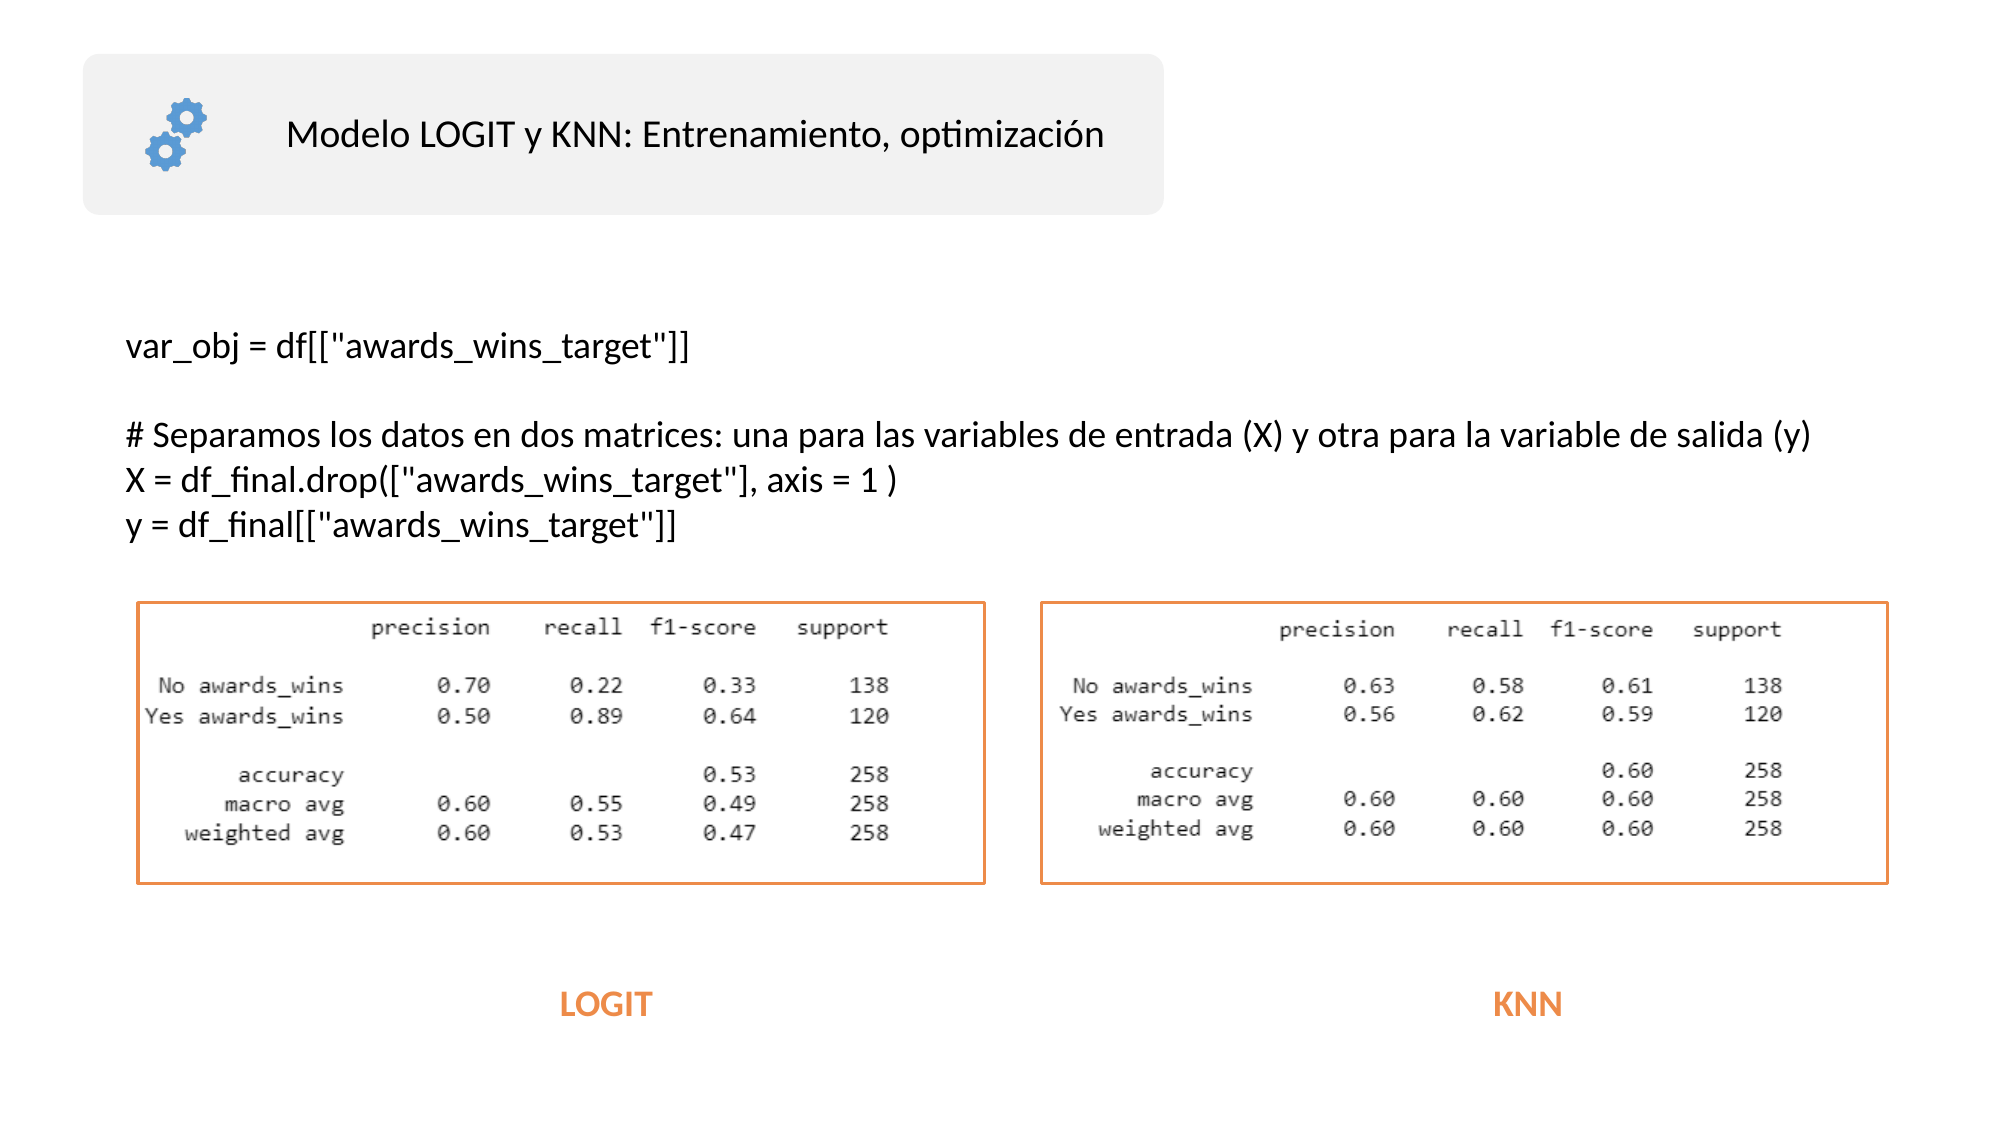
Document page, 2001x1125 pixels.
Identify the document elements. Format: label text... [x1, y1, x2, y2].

text_box [131, 89, 221, 180]
text_box KNN [1329, 971, 1727, 1032]
text_box # Separamos los datos en dos matrices: una para las variables de entrada (X) y otra para la variable de salida (y) X = df_final.drop(["awards_wins_target"], axis = 1 ) y = df_final[["awards_wins_target"]] [110, 403, 1915, 553]
text_box [82, 53, 268, 215]
picture [1042, 604, 1887, 882]
text_box LOGIT [407, 971, 805, 1032]
picture [139, 604, 983, 882]
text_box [268, 53, 1164, 215]
text_box var_obj = df[["awards_wins_target"]] [110, 313, 1111, 374]
